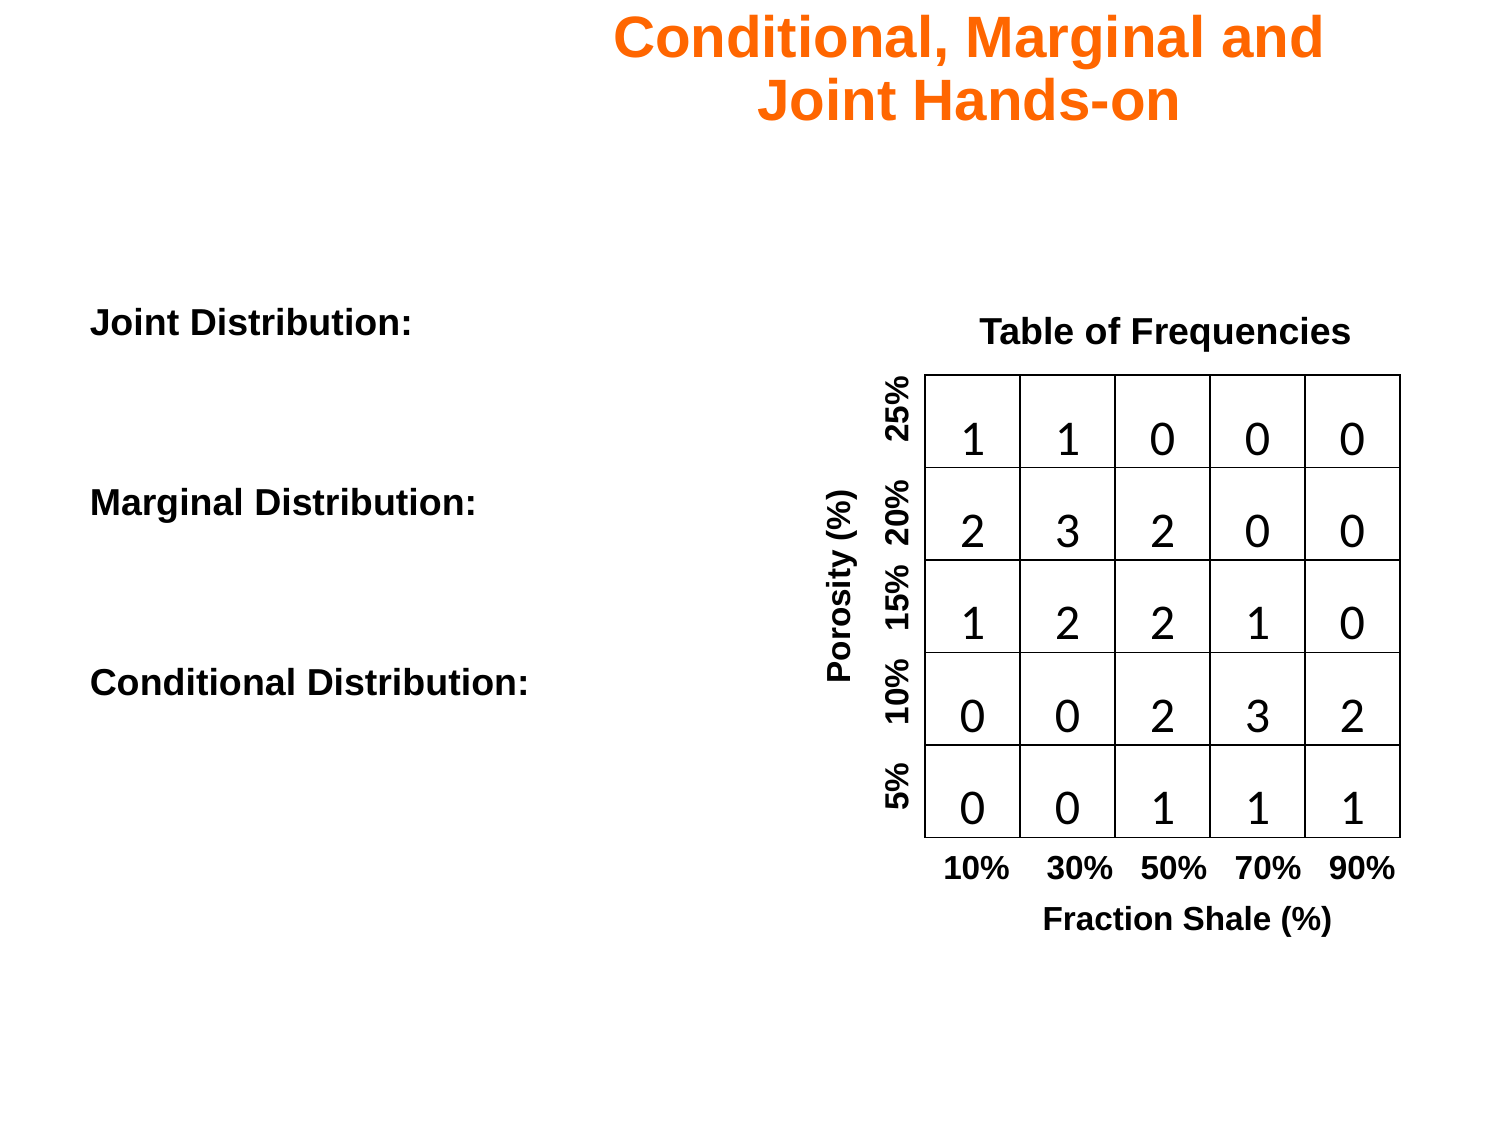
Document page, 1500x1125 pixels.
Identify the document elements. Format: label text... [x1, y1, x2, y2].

text_box Fraction Shale (%) [1028, 894, 1348, 944]
table_header 0 [1116, 376, 1209, 467]
table_cell 2 [1116, 468, 1209, 559]
table_cell 2 [1116, 653, 1209, 744]
table_cell 0 [926, 653, 1019, 744]
text_box 10% 30% 50% 70% 90% [928, 839, 1412, 894]
table_cell 2 [1021, 561, 1114, 652]
table_cell 0 [1306, 561, 1399, 652]
table_cell 0 [1021, 746, 1114, 837]
table_cell 3 [1211, 653, 1304, 744]
text_box 5% 10% 15% 20% 25% [867, 361, 923, 844]
table_cell 1 [1116, 746, 1209, 837]
table_cell 3 [1021, 468, 1114, 559]
table_header 1 [926, 376, 1019, 467]
table_header 0 [1306, 376, 1399, 467]
table_cell 0 [1211, 468, 1304, 559]
table_cell 2 [1116, 561, 1209, 652]
table_cell 0 [926, 746, 1019, 837]
table_cell 1 [1306, 746, 1399, 837]
text_box Porosity (%) [809, 474, 865, 699]
table_cell 2 [1306, 653, 1399, 744]
table_header 0 [1211, 376, 1304, 467]
table_cell 0 [1306, 468, 1399, 559]
table_cell 1 [926, 561, 1019, 652]
table_cell 0 [1021, 653, 1114, 744]
table_cell 1 [1211, 561, 1304, 652]
table_cell 2 [926, 468, 1019, 559]
table_cell 1 [1211, 746, 1304, 837]
text_box Table of Frequencies [964, 299, 1367, 360]
table_header 1 [1021, 376, 1114, 467]
title Conditional, Marginal and Joint Hands-on [530, 0, 1409, 188]
